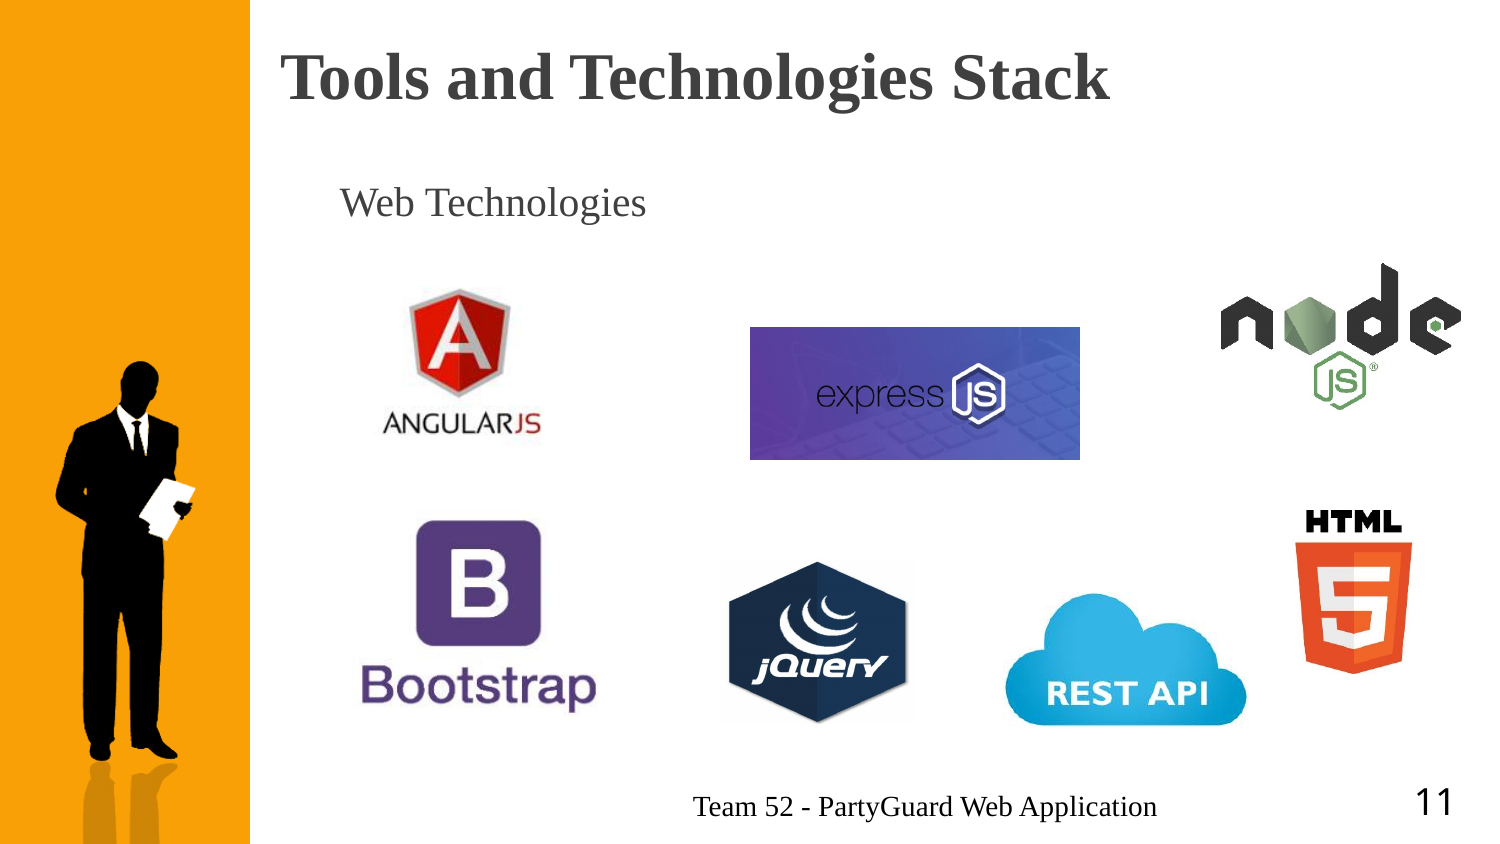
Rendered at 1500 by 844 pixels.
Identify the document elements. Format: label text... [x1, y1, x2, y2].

list Web Technologies [324, 161, 1459, 238]
text_box 11 [1399, 770, 1472, 830]
picture [0, 0, 1500, 844]
text_box Team 52 - PartyGuard Web Application [678, 780, 1174, 830]
list [326, 221, 1461, 765]
title Tools and Technologies Stack [265, 0, 1500, 146]
